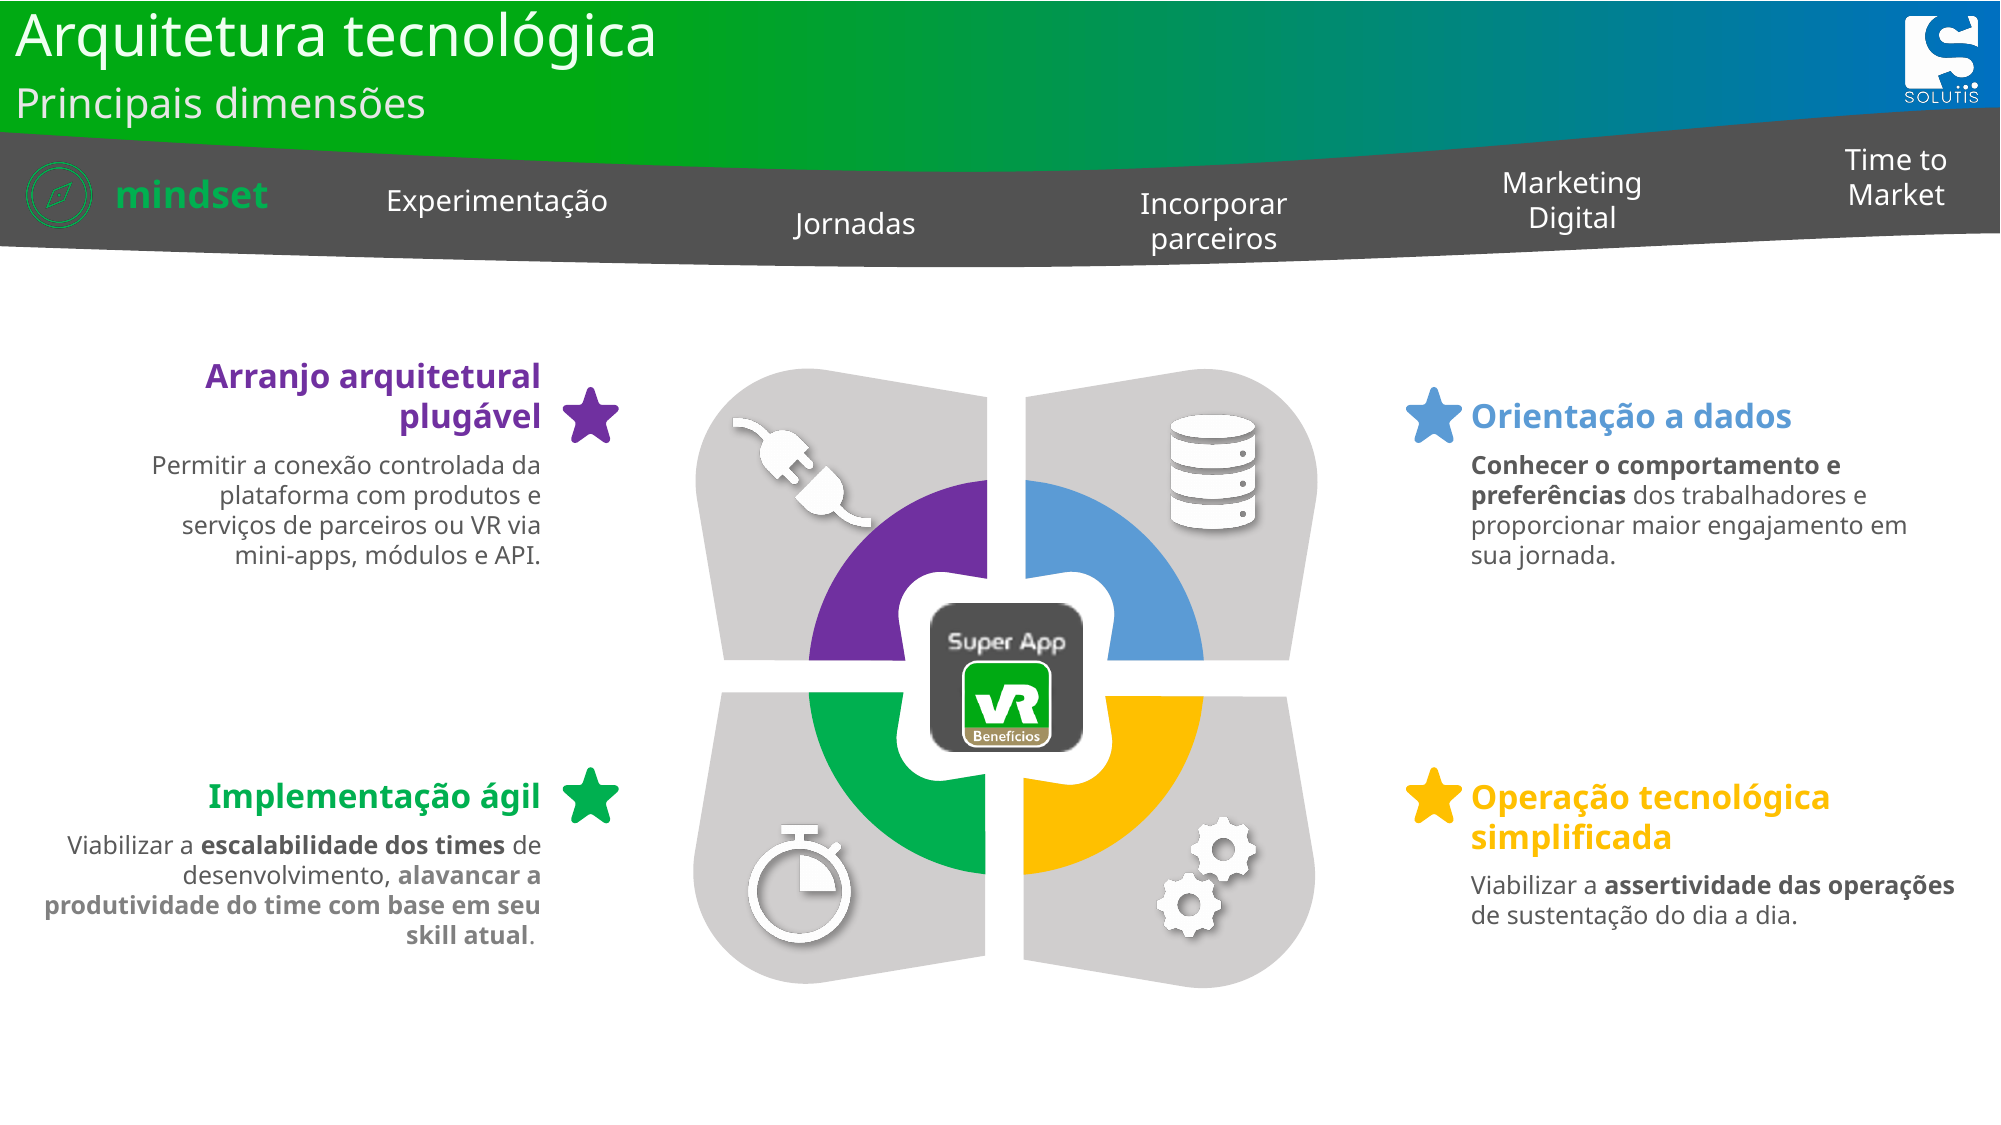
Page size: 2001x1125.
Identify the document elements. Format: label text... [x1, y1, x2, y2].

text_box [0, 106, 2000, 269]
text_box Marketing Digital [1479, 157, 1666, 242]
picture [1905, 16, 1978, 103]
text_box Time to Market [1803, 134, 1990, 219]
text_box Incorporar parceiros [1087, 178, 1342, 263]
title Arquitetura tecnológica [0, 0, 1500, 75]
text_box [17, 153, 286, 237]
subtitle Principais dimensões [0, 75, 1500, 135]
text_box Experimentação [370, 174, 625, 225]
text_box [23, 324, 1960, 1029]
text_box Jornadas [763, 197, 949, 248]
